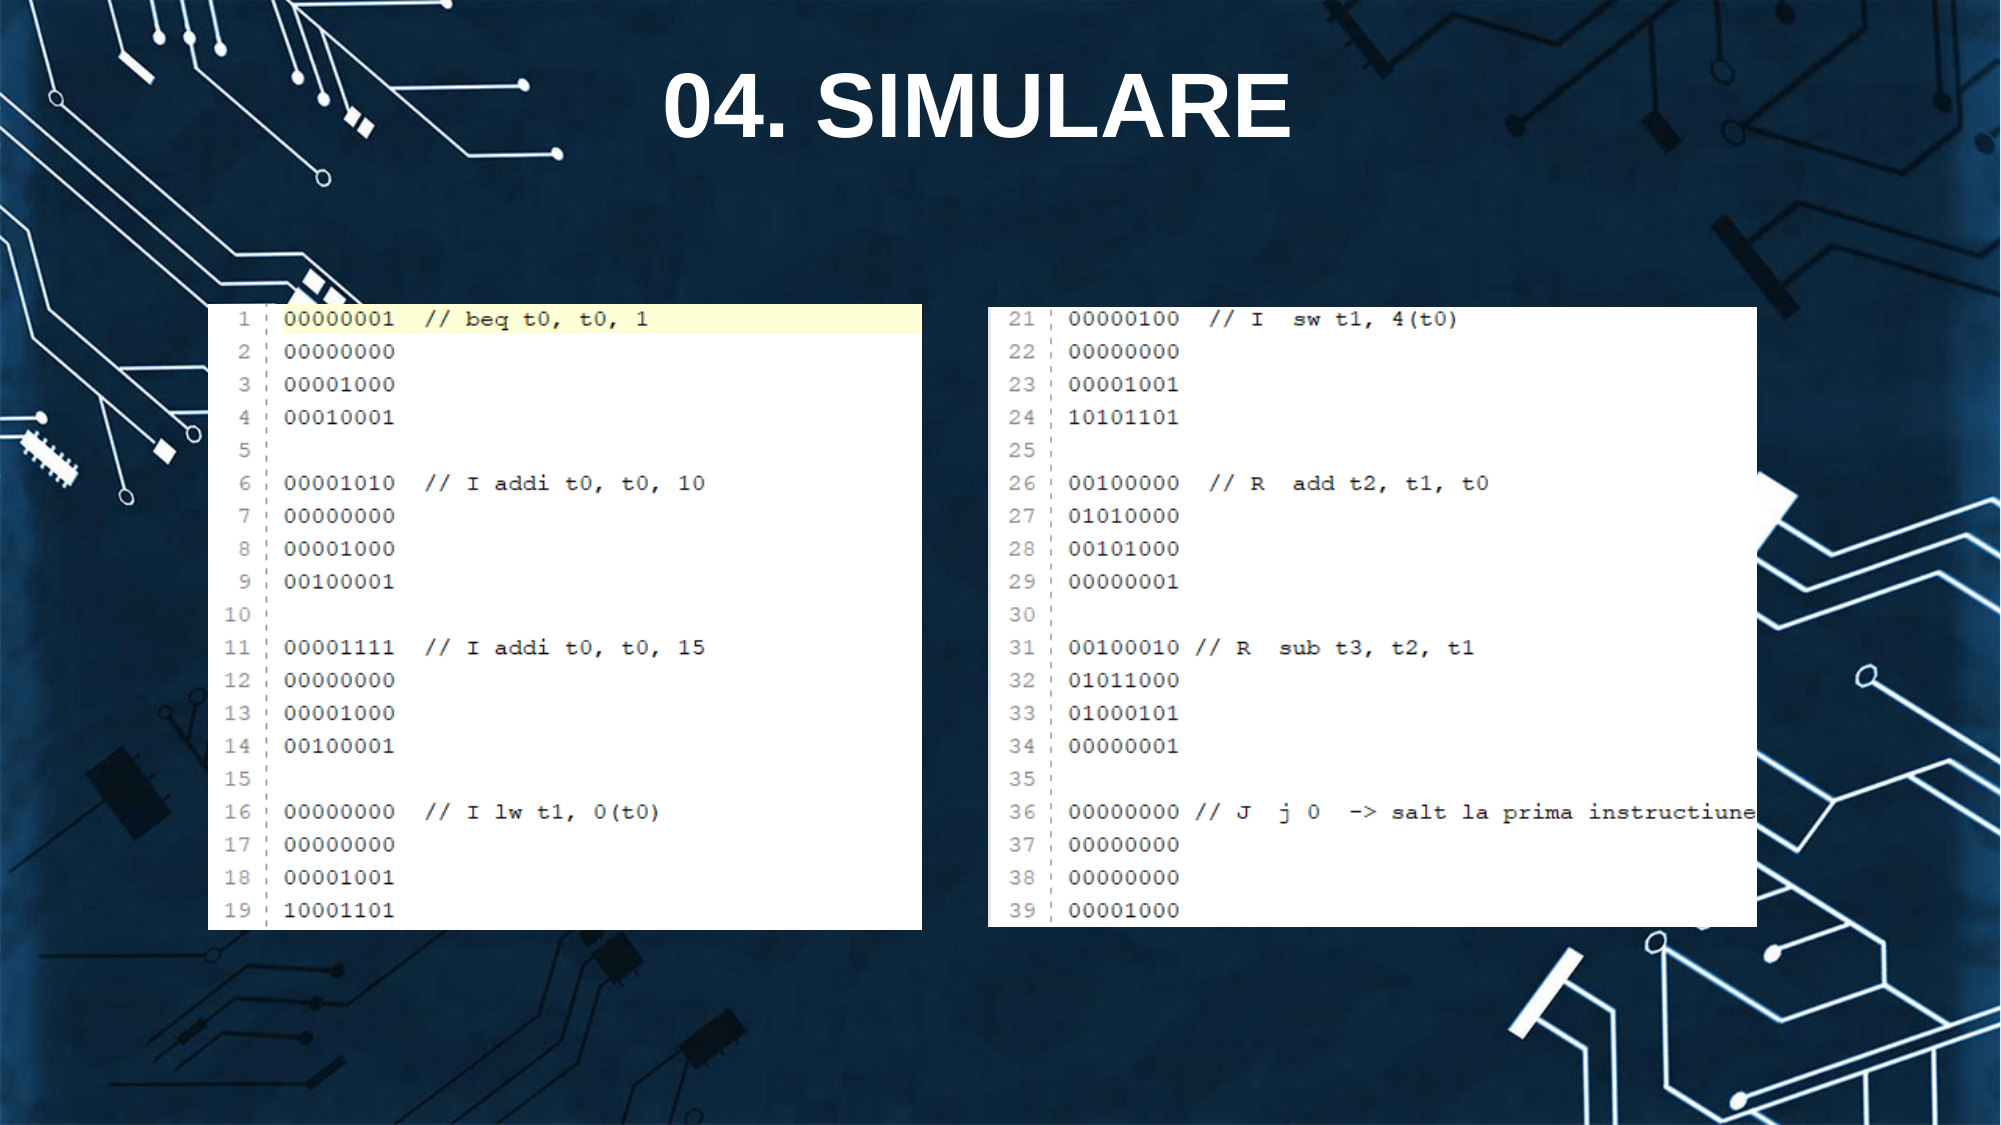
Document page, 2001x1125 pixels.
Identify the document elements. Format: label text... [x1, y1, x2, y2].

text_box 04. SIMULARE [321, 38, 1636, 164]
picture [0, 0, 2001, 1125]
